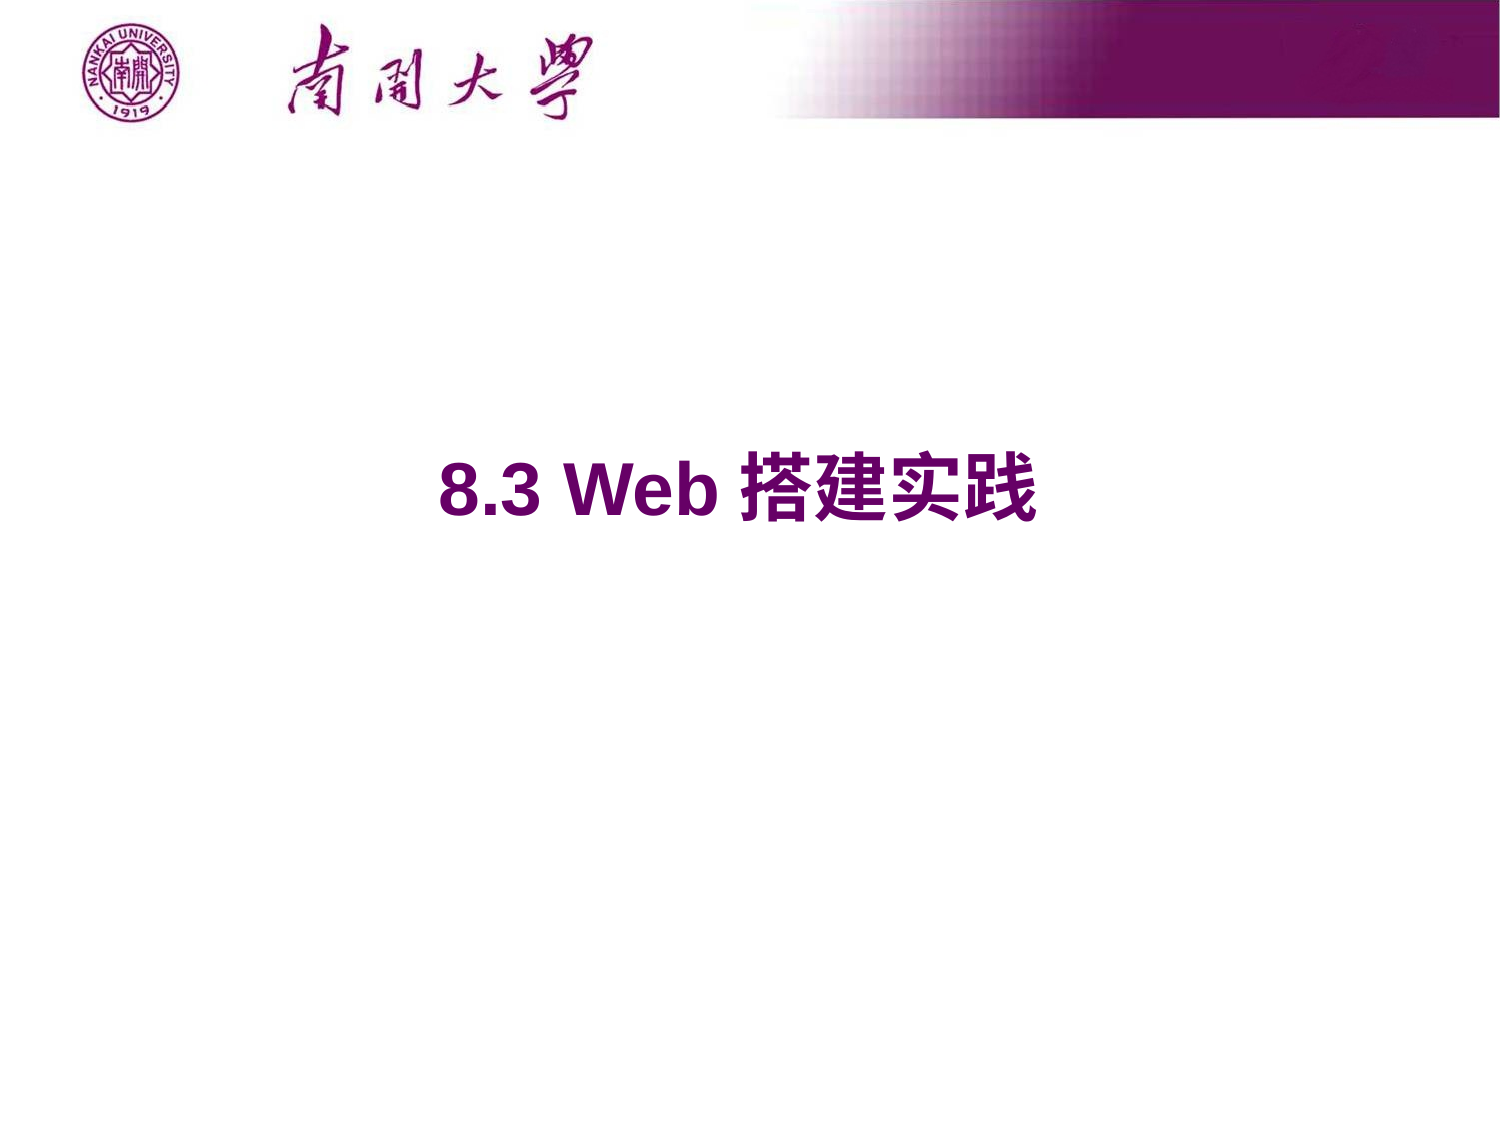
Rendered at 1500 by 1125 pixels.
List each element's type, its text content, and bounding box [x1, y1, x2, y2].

picture [0, 0, 1500, 1125]
text_box 8.3 Web搭建实践 [0, 432, 1477, 538]
